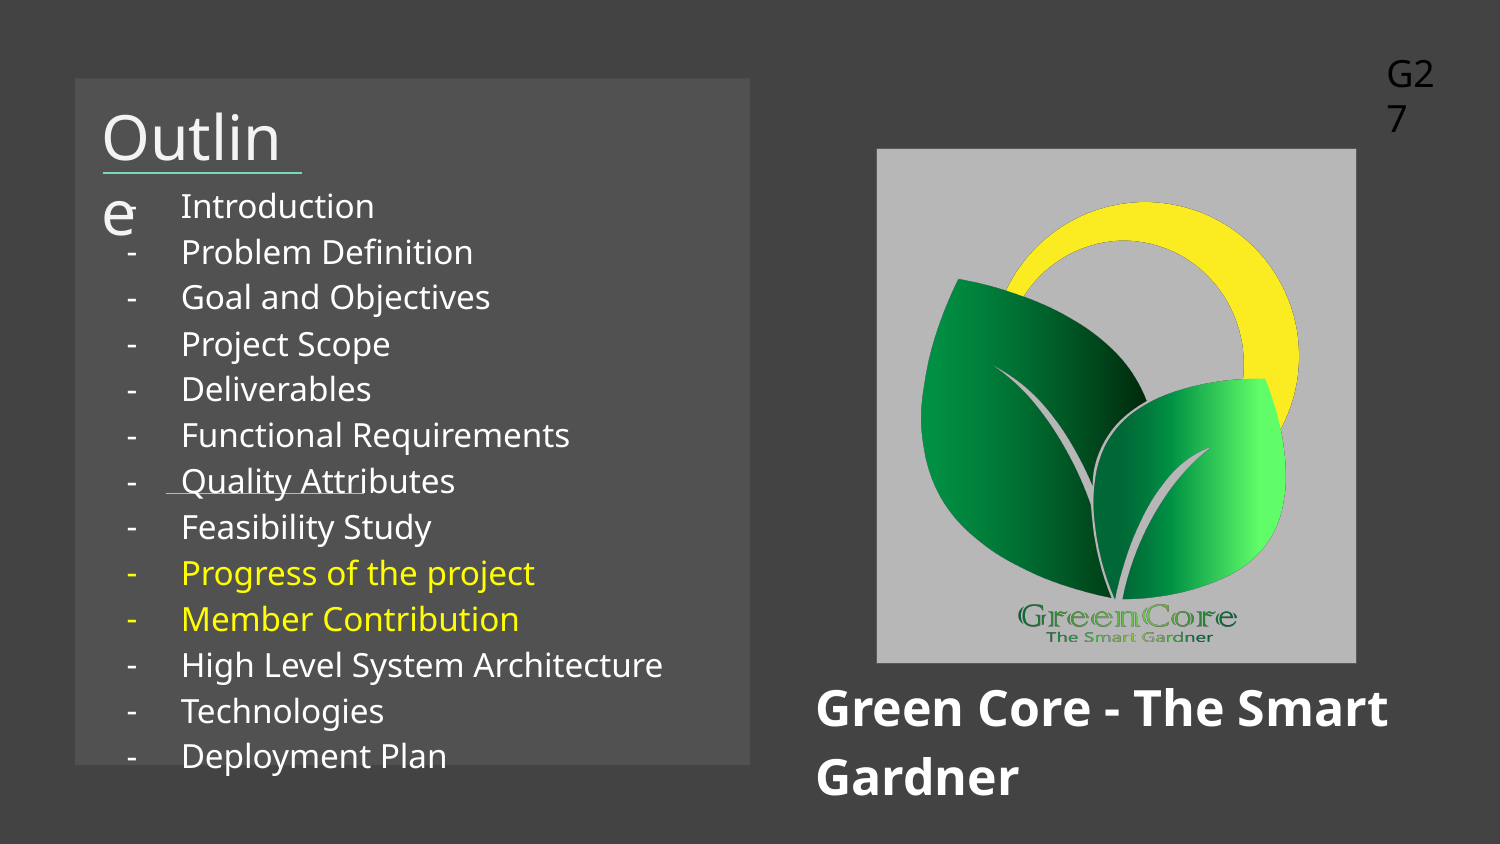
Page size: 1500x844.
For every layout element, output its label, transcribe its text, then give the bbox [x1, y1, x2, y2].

subtitle Introduction Problem Definition Goal and Objectives Project Scope Deliverables Functional Requirements Quality Attributes Feasibility Study Progress of the project Member Contribution High Level System Architecture Technologies Deployment Plan [90, 164, 715, 805]
picture [920, 202, 1299, 645]
title Green Core - The Smart Gardner [799, 652, 1500, 836]
text_box [876, 148, 1357, 652]
text_box Outline [86, 82, 319, 178]
text_box G27 [1371, 34, 1471, 98]
